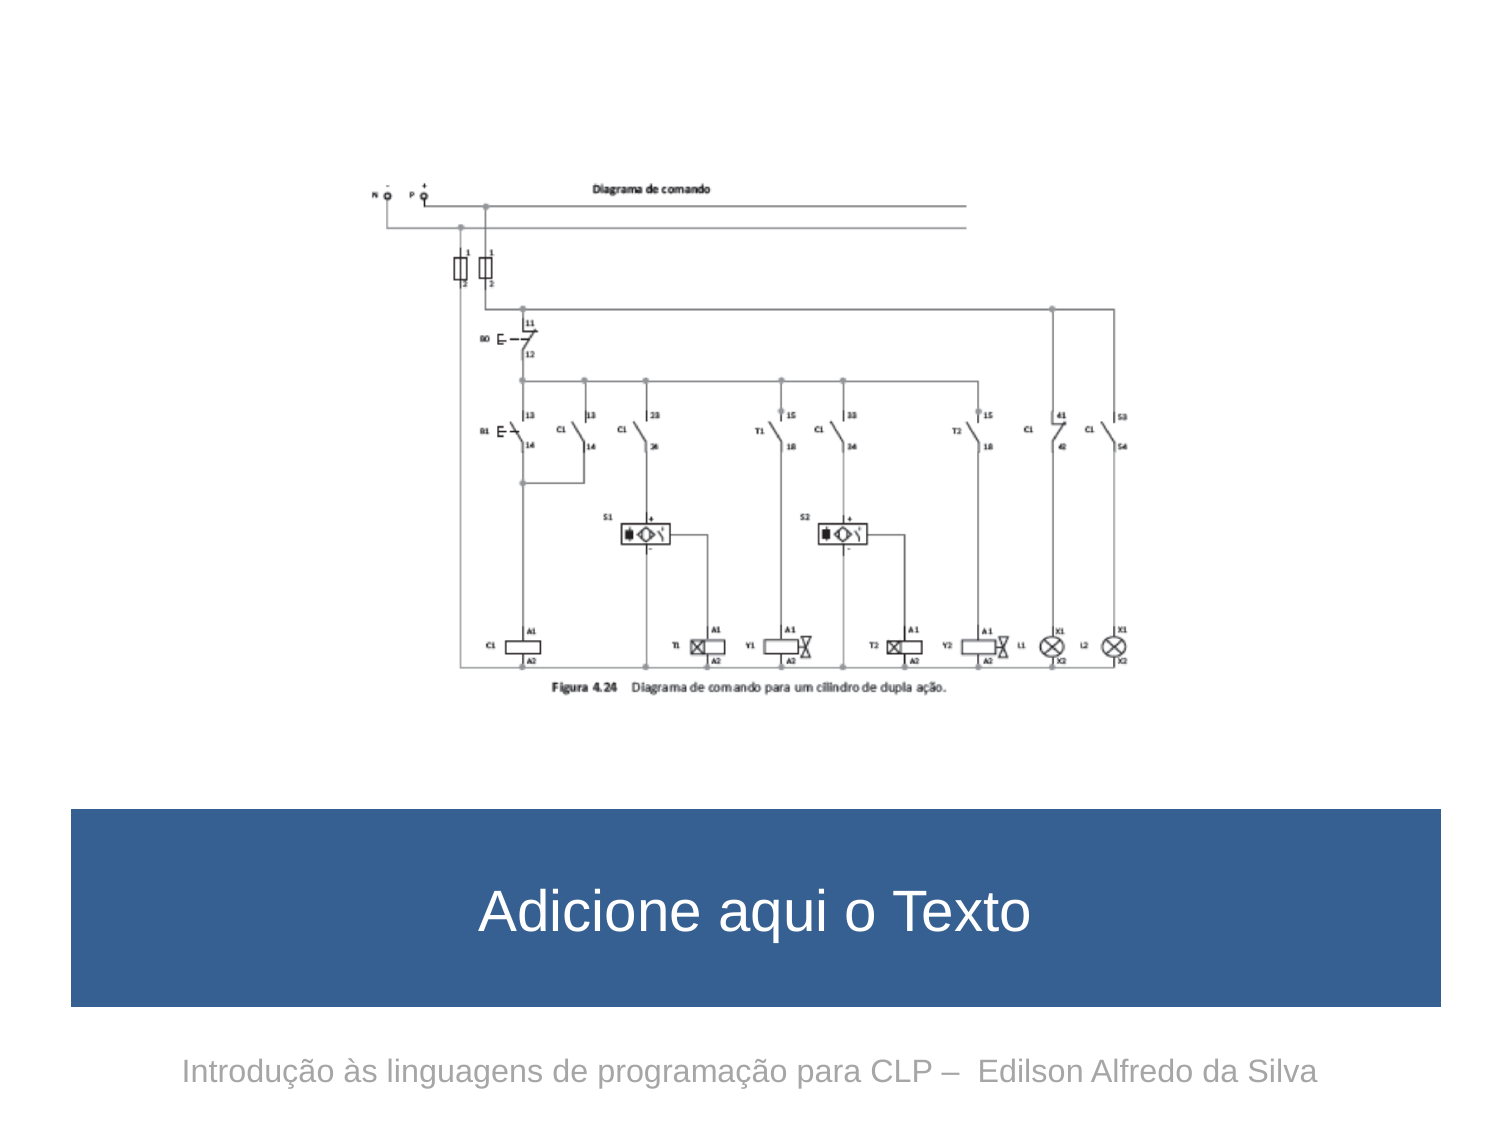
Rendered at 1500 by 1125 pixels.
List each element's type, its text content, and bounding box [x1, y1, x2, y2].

picture [361, 34, 1153, 829]
footer Introdução às linguagens de programação para CLP – Edilson Alfredo da Silva [0, 1042, 1500, 1103]
text_box Adicione aqui o Texto [70, 808, 1442, 1008]
